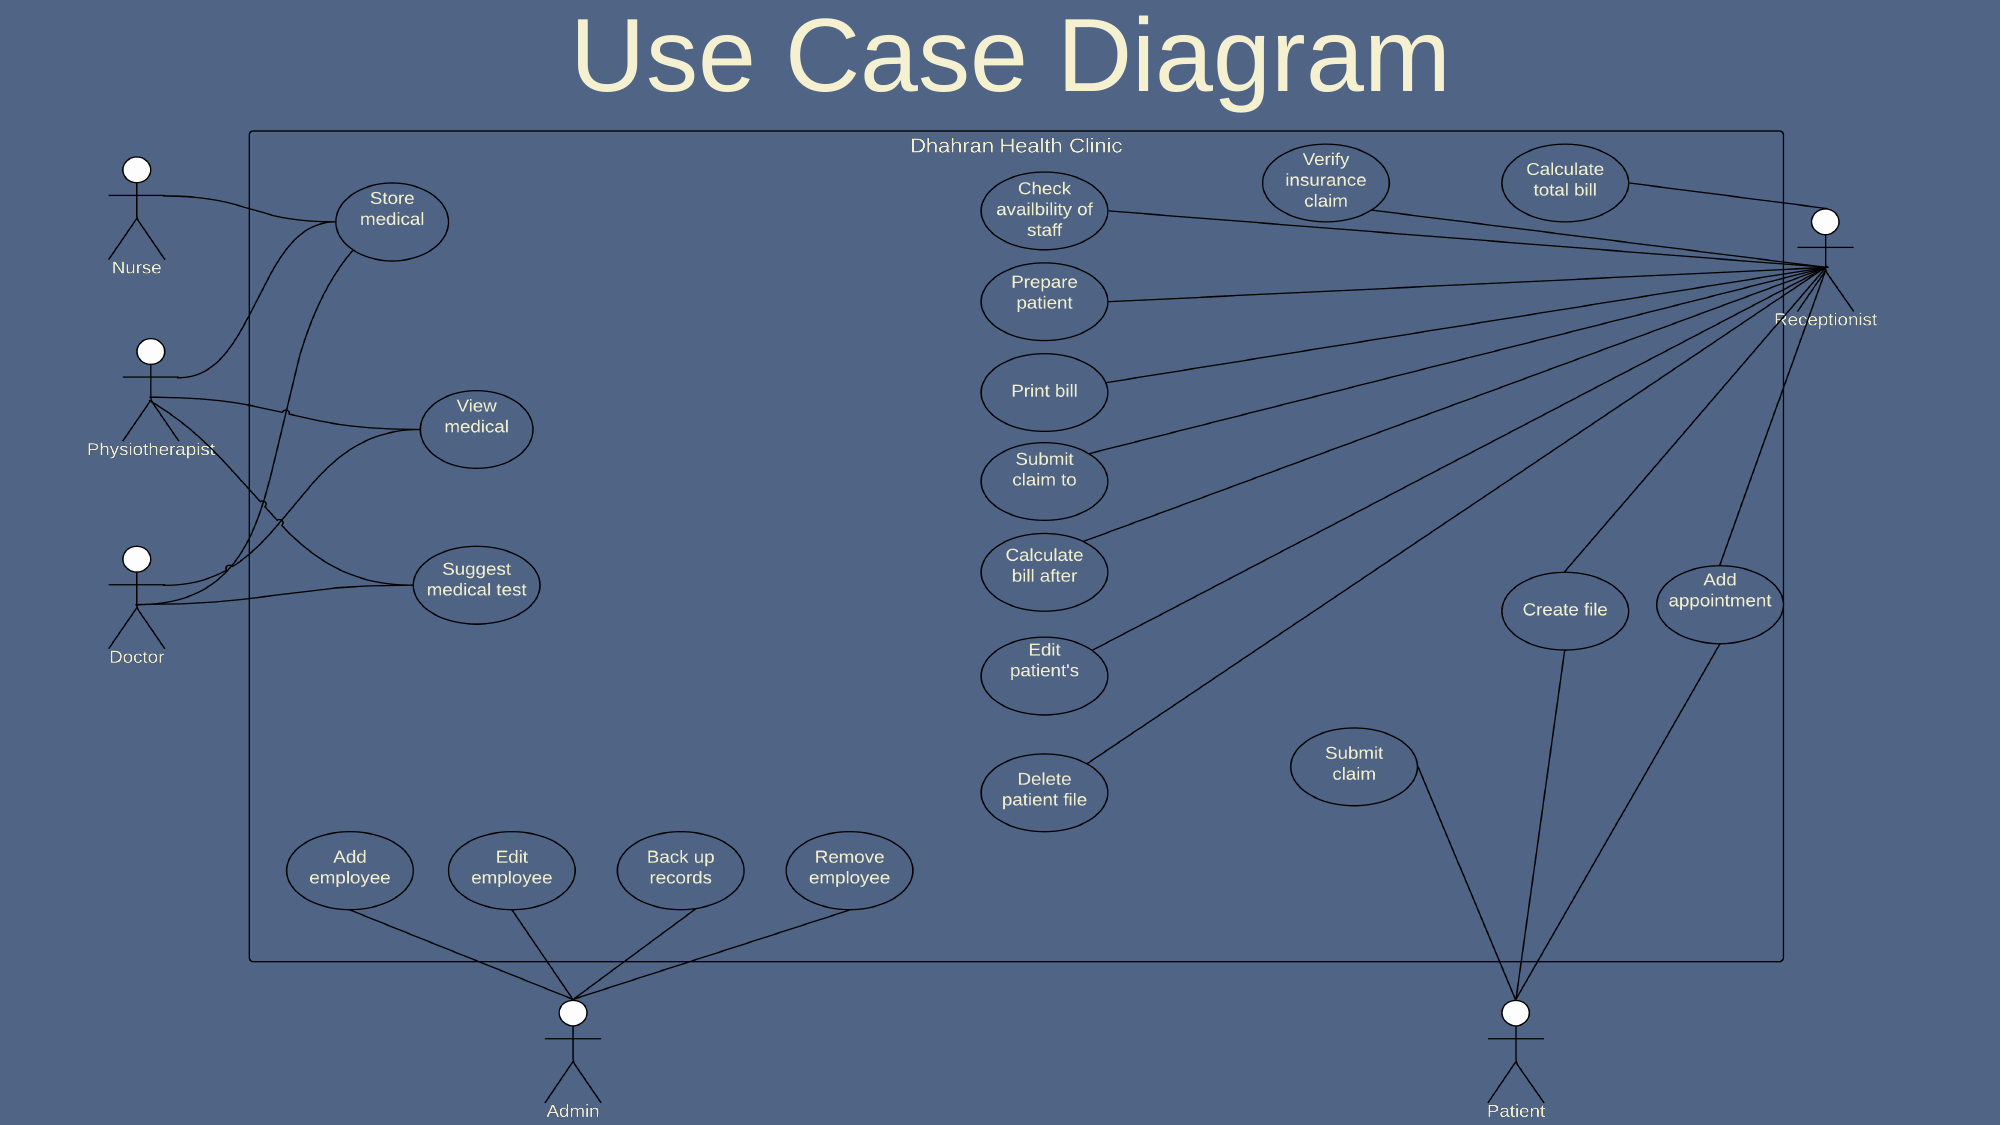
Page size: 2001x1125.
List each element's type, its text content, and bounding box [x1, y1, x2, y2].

picture [86, 105, 1889, 1125]
title Use Case Diagram [427, 36, 1595, 105]
